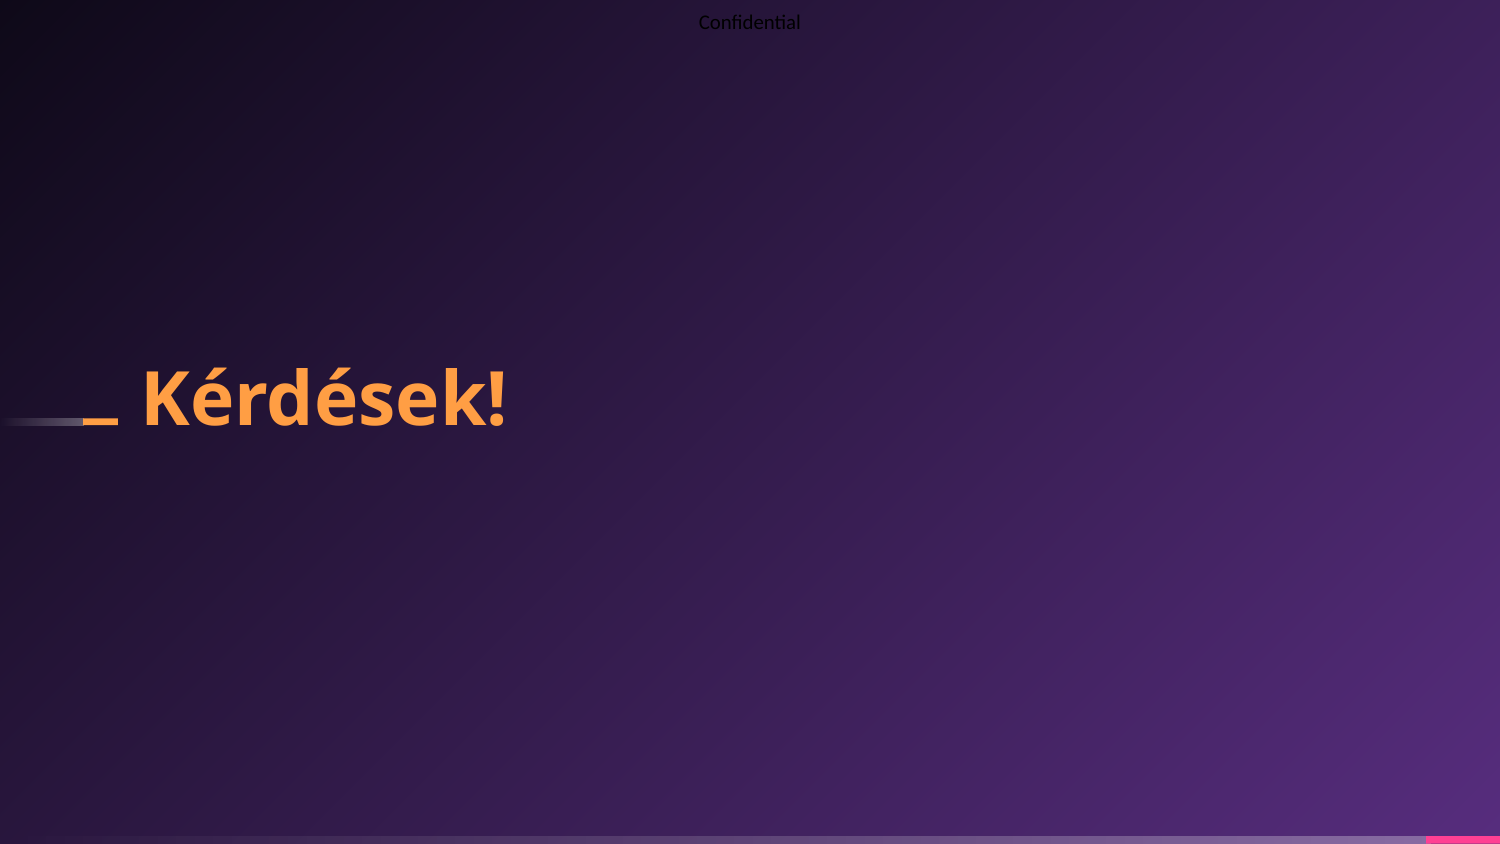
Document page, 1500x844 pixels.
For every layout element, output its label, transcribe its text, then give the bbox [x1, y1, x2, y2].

title Kérdések! [140, 251, 979, 442]
